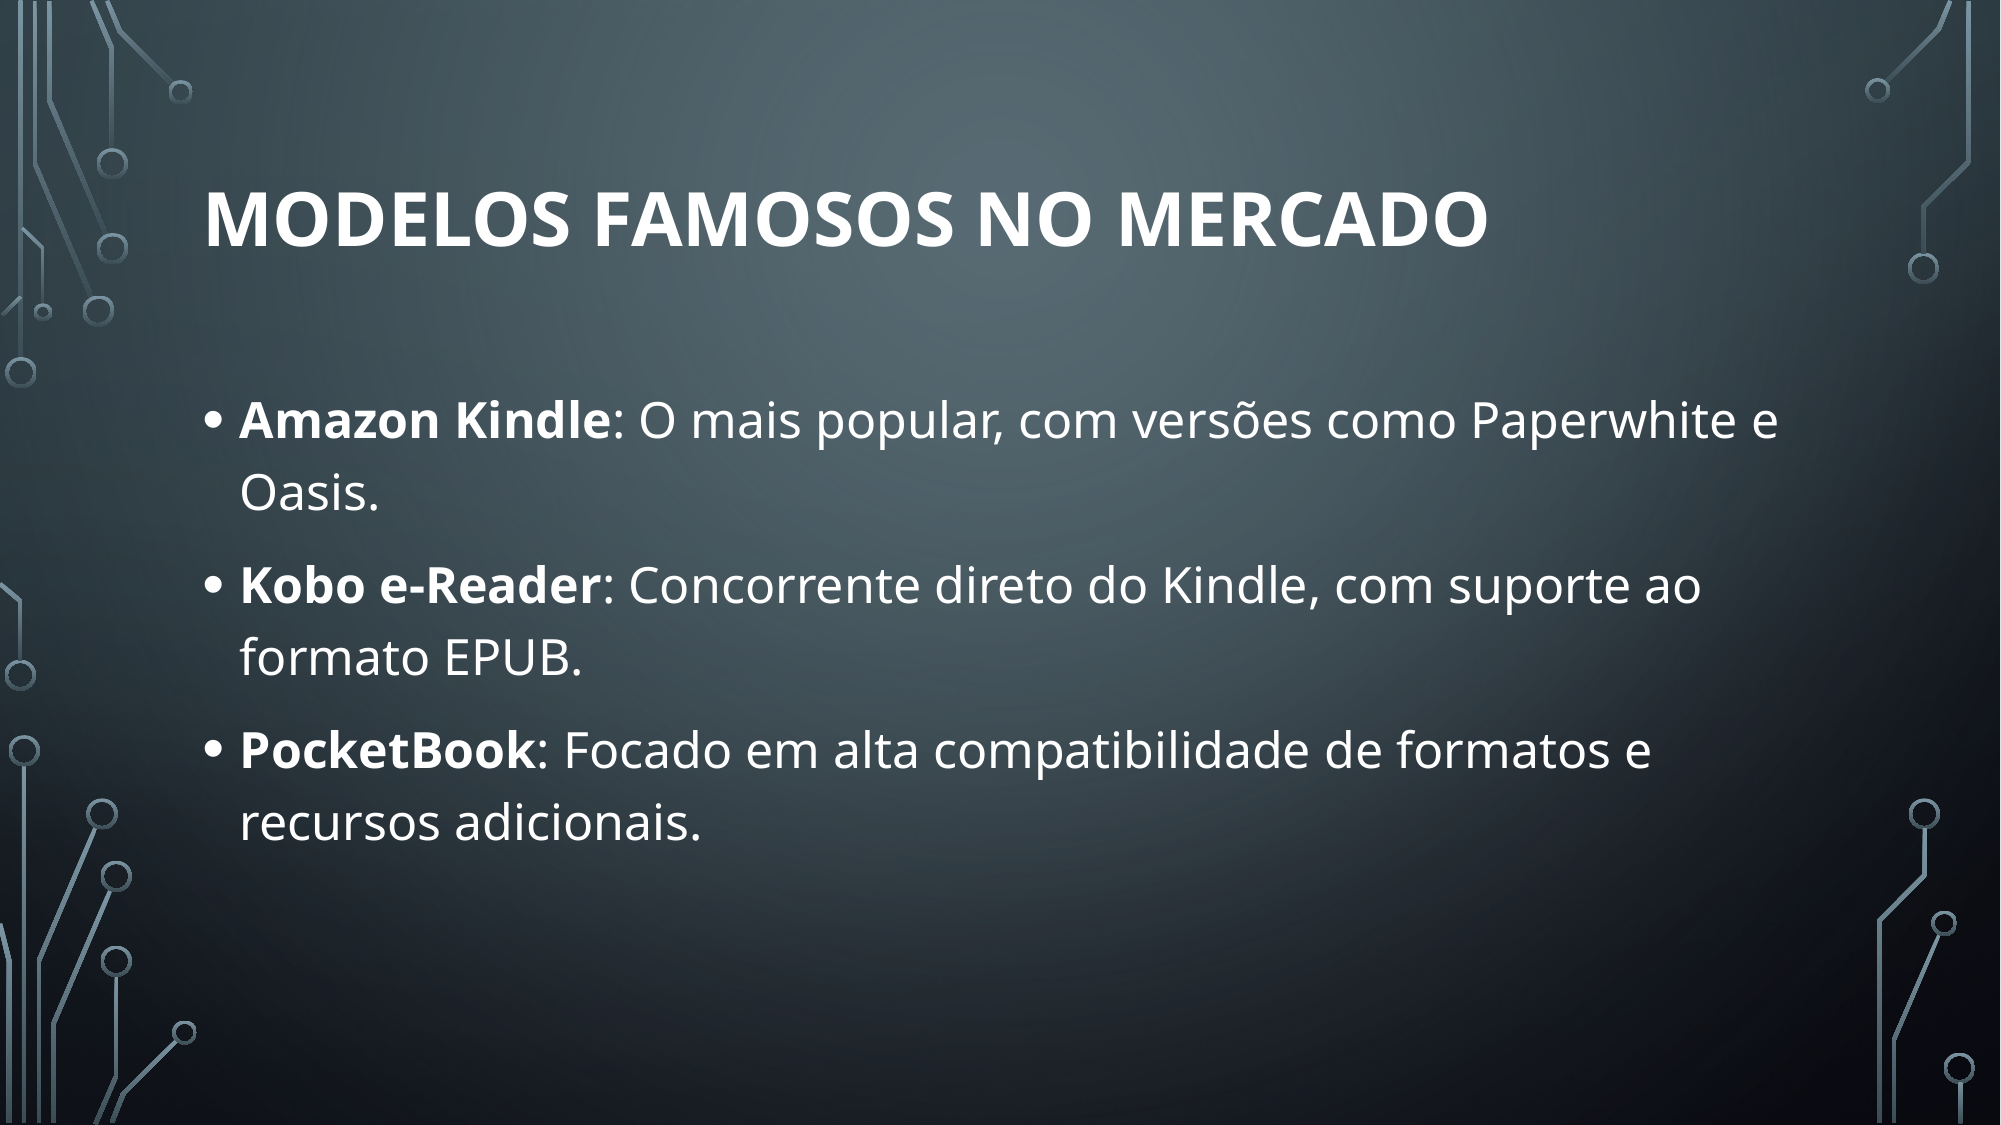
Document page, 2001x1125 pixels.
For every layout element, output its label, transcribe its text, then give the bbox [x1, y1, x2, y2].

title Modelos Famosos no Mercado [187, 101, 1813, 344]
list Amazon Kindle: O mais popular, com versões como Paperwhite e Oasis. Kobo e-Reader: Concorrente direto do Kindle, com suporte ao formato EPUB. PocketBook: Focado em alta compatibilidade de formatos e recursos adicionais. [187, 369, 1813, 950]
